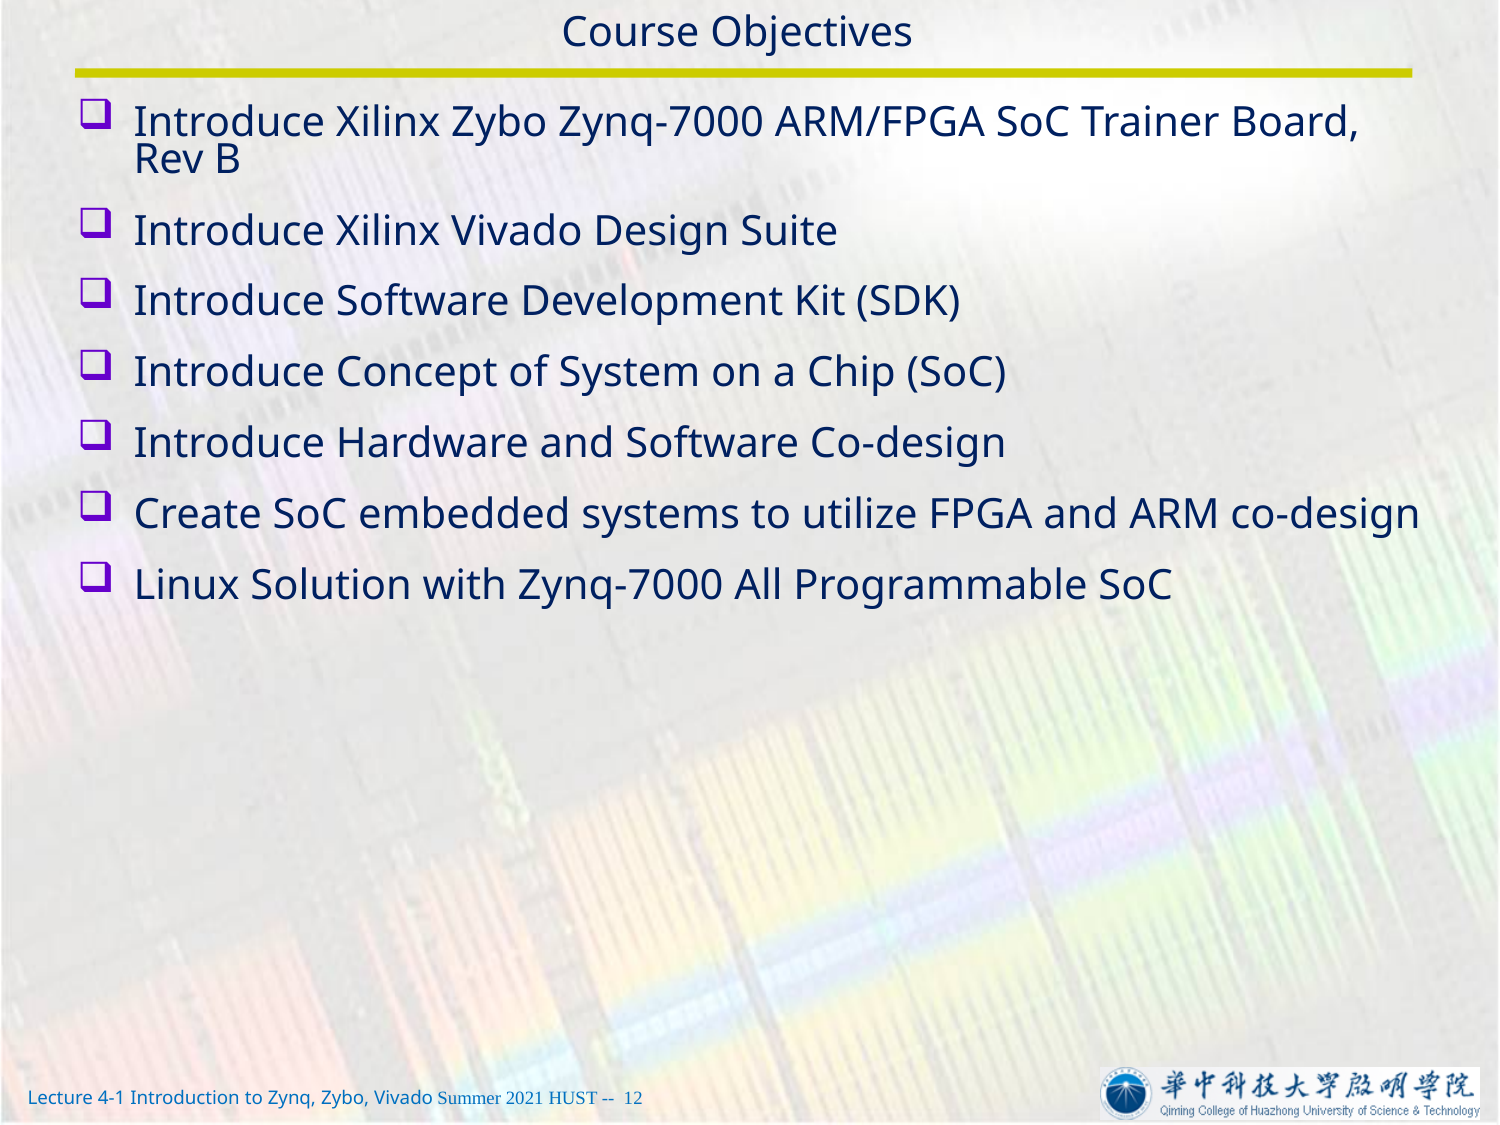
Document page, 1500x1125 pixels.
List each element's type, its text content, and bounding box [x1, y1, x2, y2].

picture [0, 0, 1500, 1125]
list Introduce Xilinx Zybo Zynq-7000 ARM/FPGA SoC Trainer Board, Rev B Introduce Xilinx Vivado Design Suite Introduce Software Development Kit (SDK) Introduce Concept of System on a Chip (SoC) Introduce Hardware and Software Co-design Create SoC embedded systems to utilize FPGA and ARM co-design Linux Solution with Zynq-7000 All Programmable SoC [62, 99, 1450, 1060]
title Course Objectives [24, 4, 1450, 66]
